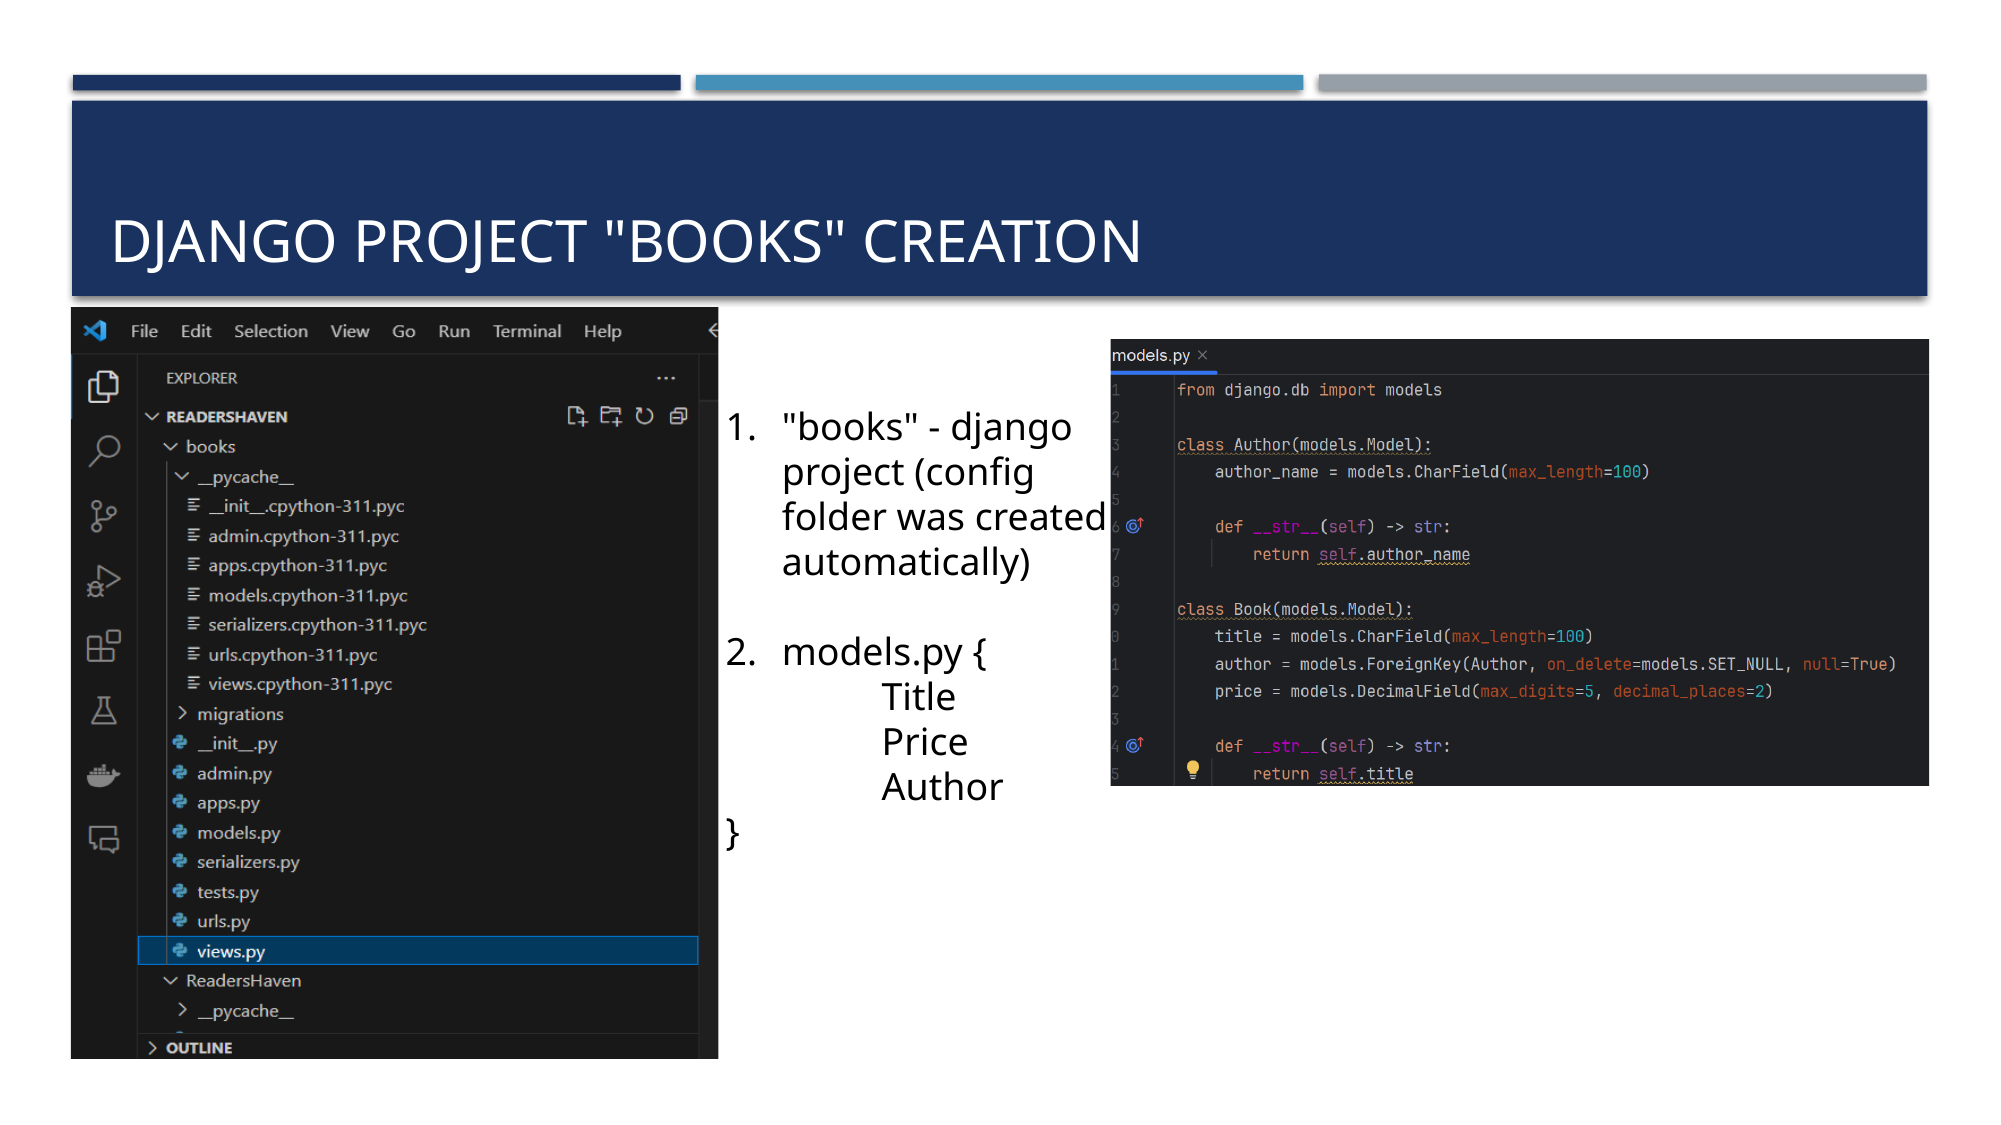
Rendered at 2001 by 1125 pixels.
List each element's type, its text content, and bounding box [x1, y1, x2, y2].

picture [1109, 338, 1930, 787]
text_box "books" - django project (config folder was created automatically) models.py { Title Price Author } [726, 395, 1151, 906]
title Django project "books" creation [95, 115, 1905, 282]
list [70, 306, 719, 1060]
